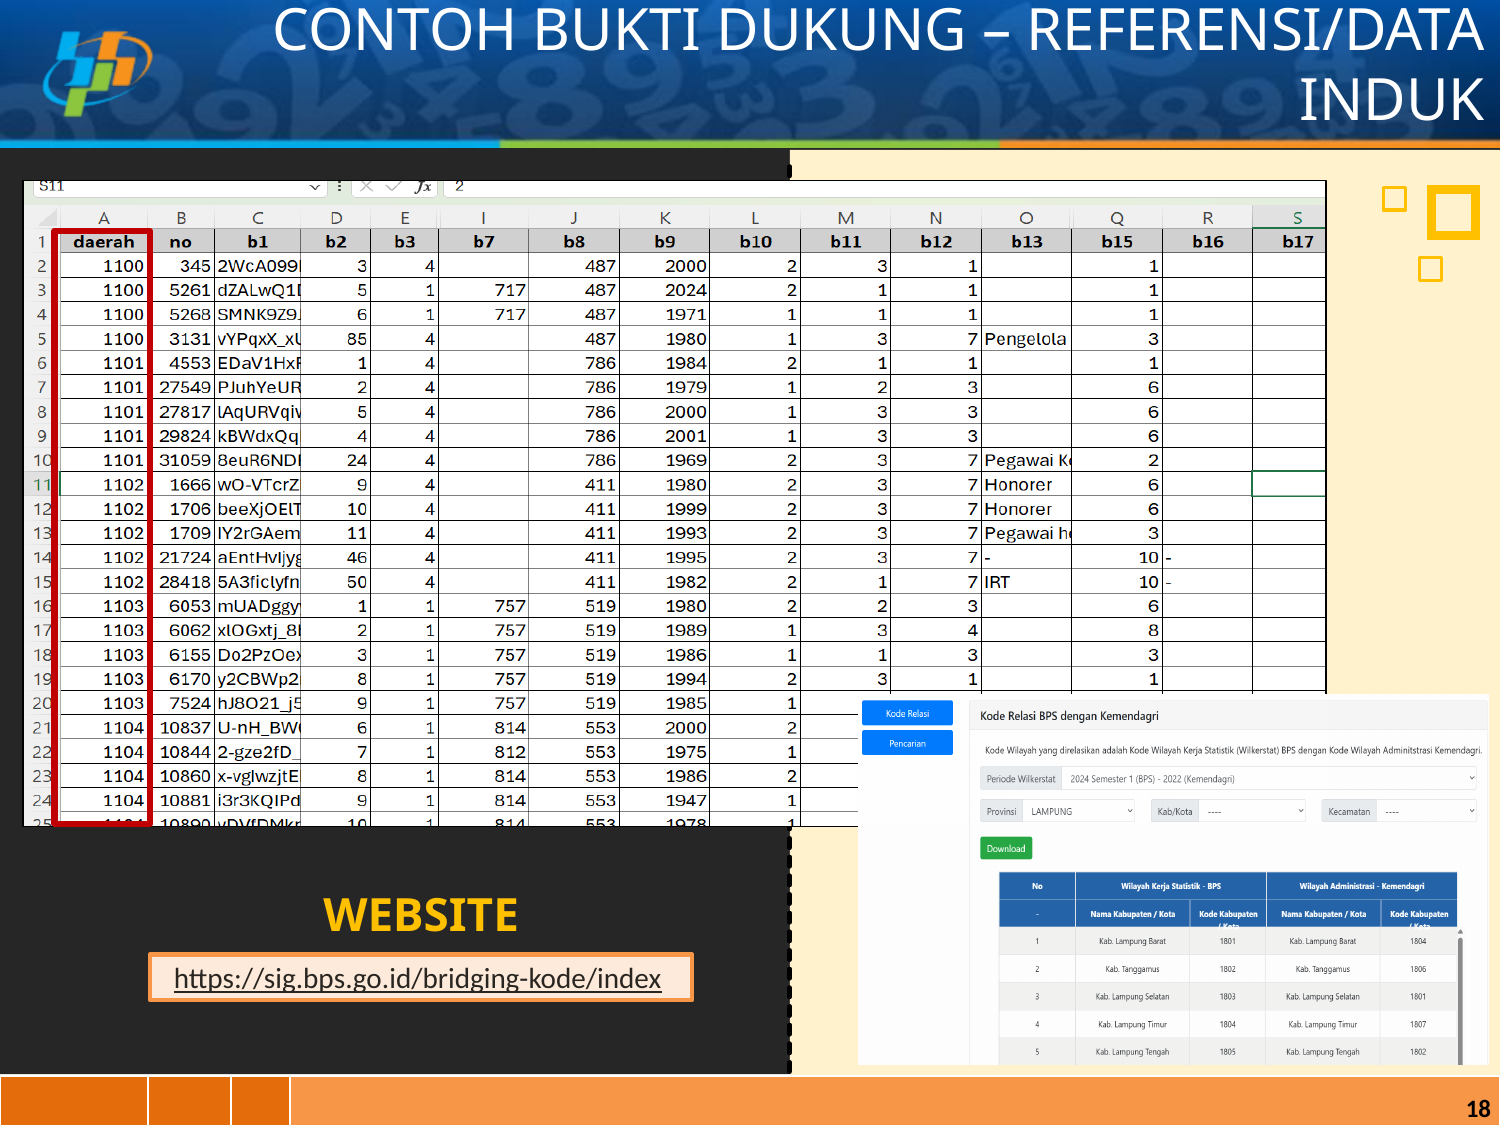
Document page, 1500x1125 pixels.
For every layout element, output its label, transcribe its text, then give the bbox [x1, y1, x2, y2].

text_box WEBSITE [181, 889, 662, 949]
picture [499, 144, 1500, 148]
slide_number 18 [1156, 1077, 1500, 1125]
table_header [1, 1077, 147, 1125]
title CONTOH BUKTI DUKUNG – REFERENSI/DATA INDUK [200, 50, 1500, 144]
table_header [149, 1077, 230, 1125]
table_header [794, 1077, 1156, 1125]
table_header [232, 1077, 289, 1125]
picture [23, 180, 1489, 1065]
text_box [1382, 186, 1476, 282]
picture [0, 0, 1500, 141]
text_box [0, 148, 788, 1075]
text_box https://sig.bps.go.id/bridging-kode/index [148, 952, 694, 1002]
table_header [291, 1077, 785, 1125]
text_box [788, 148, 1500, 1075]
